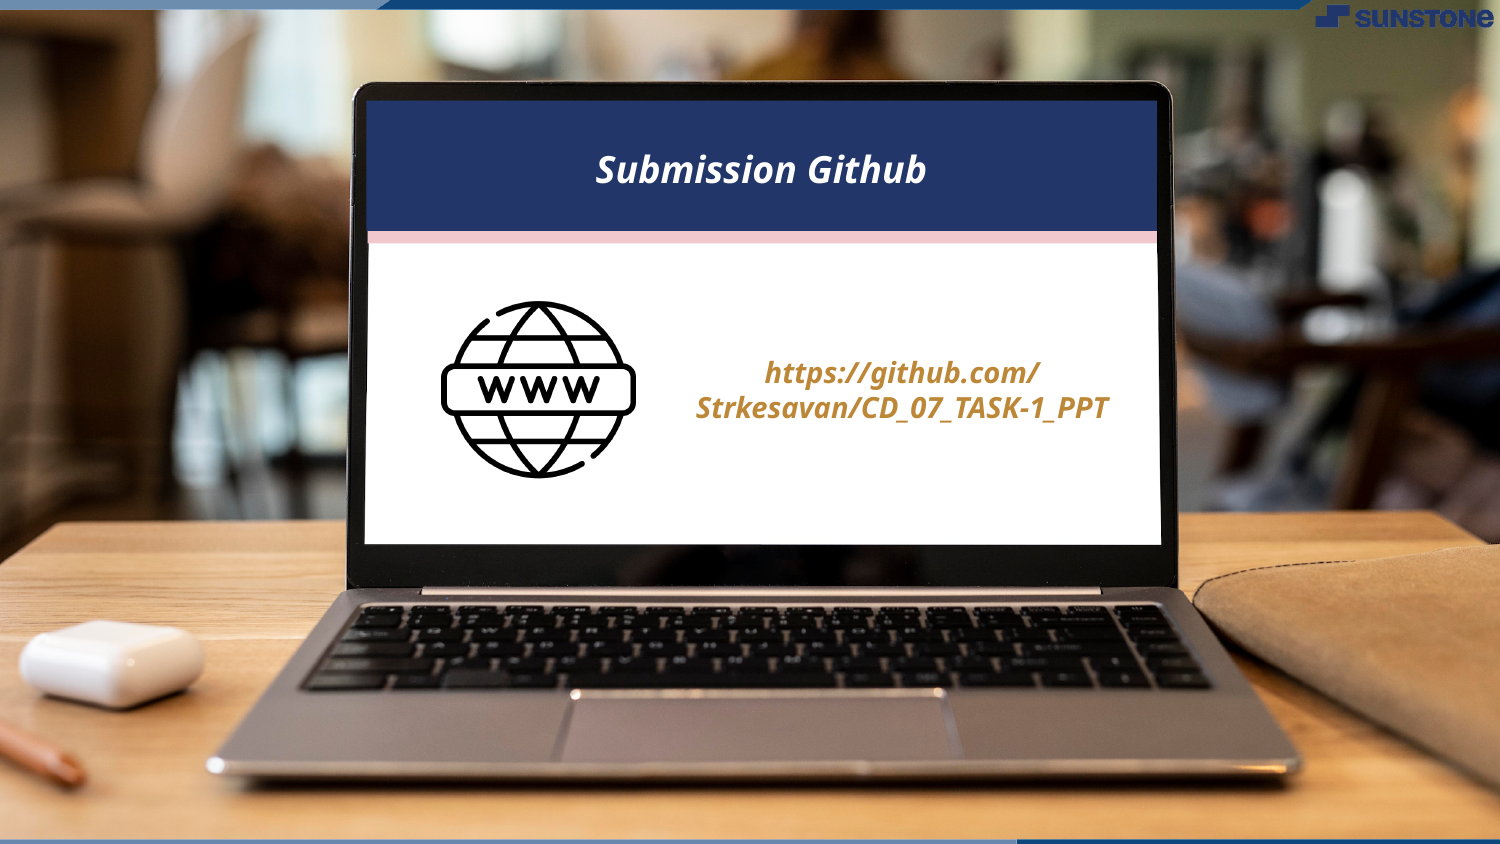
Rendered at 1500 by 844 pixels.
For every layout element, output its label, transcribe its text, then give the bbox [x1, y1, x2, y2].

list Submission Github [432, 131, 1091, 206]
picture [0, 0, 1500, 844]
list https://github.com/Strkesavan/CD_07_TASK-1_PPT [670, 144, 1134, 635]
